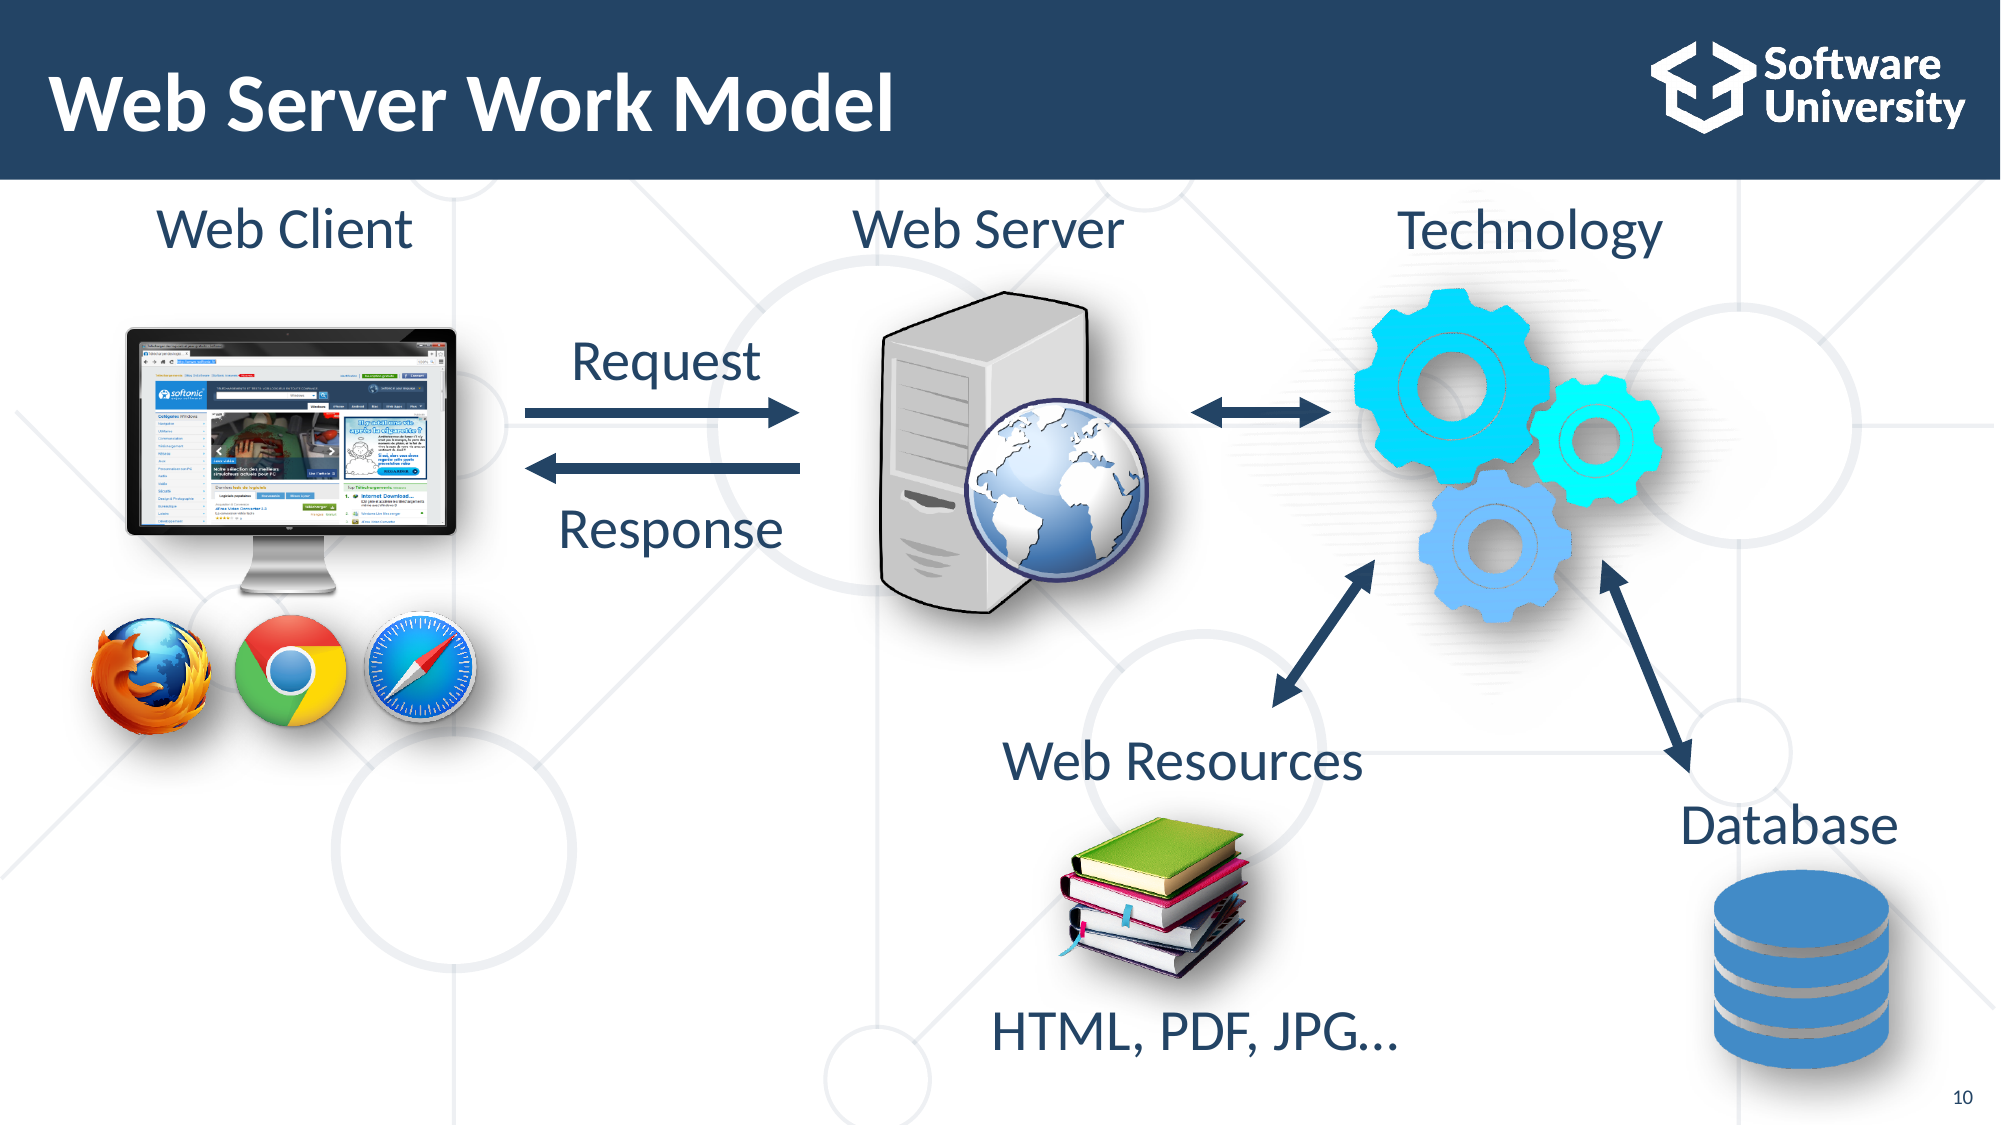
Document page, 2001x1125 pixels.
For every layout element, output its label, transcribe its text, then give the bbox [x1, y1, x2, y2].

text_box Request [556, 314, 800, 400]
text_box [976, 714, 1426, 1071]
picture [226, 606, 354, 734]
text_box Web Server [837, 183, 1150, 268]
text_box Web Client [141, 182, 454, 268]
slide_number 10 [1927, 1067, 1989, 1117]
title Web Server Work Model [31, 6, 1603, 189]
text_box Response [543, 482, 813, 568]
picture [125, 327, 458, 601]
picture [879, 291, 1149, 614]
text_box Technology [1523, 183, 1696, 269]
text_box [1664, 778, 1938, 1078]
picture [1651, 41, 1966, 134]
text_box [1602, 559, 1690, 774]
picture [1221, 181, 1746, 705]
picture [87, 613, 215, 740]
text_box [1271, 559, 1376, 709]
picture [356, 602, 484, 730]
text_box Technology [1382, 183, 1459, 254]
